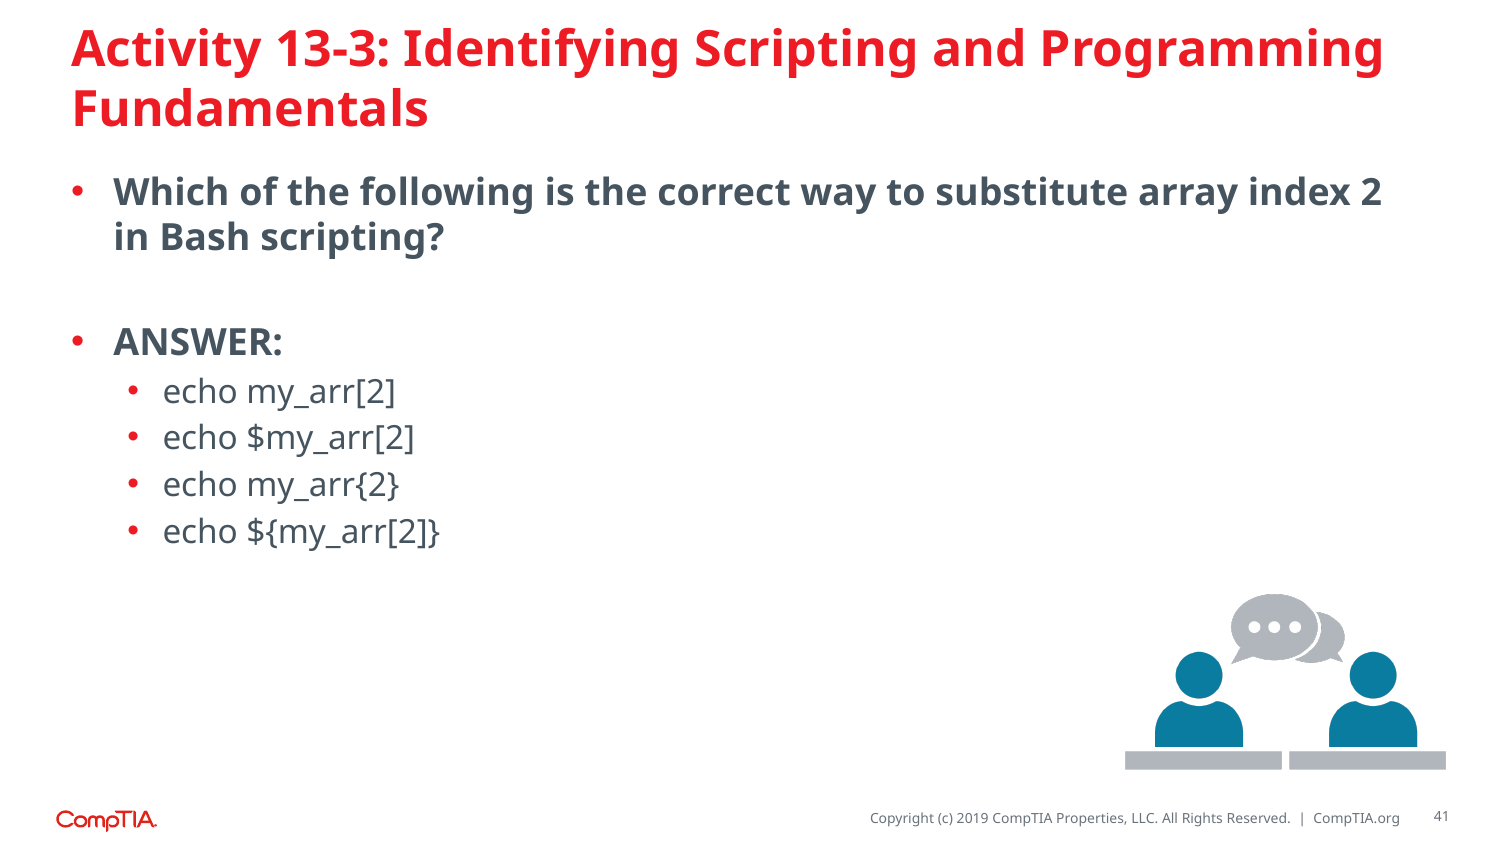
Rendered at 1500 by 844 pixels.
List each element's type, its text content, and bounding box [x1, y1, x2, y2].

picture [1124, 593, 1446, 770]
list Which of the following is the correct way to substitute array index 2 in Bash scripting? ANSWER: echo my_arr[2] echo $my_arr[2] echo my_arr{2} echo ${my_arr[2]} [56, 160, 1444, 768]
title Activity 13-3: Identifying Scripting and Programming Fundamentals [56, 24, 1444, 129]
slide_number 41 [1407, 800, 1450, 835]
